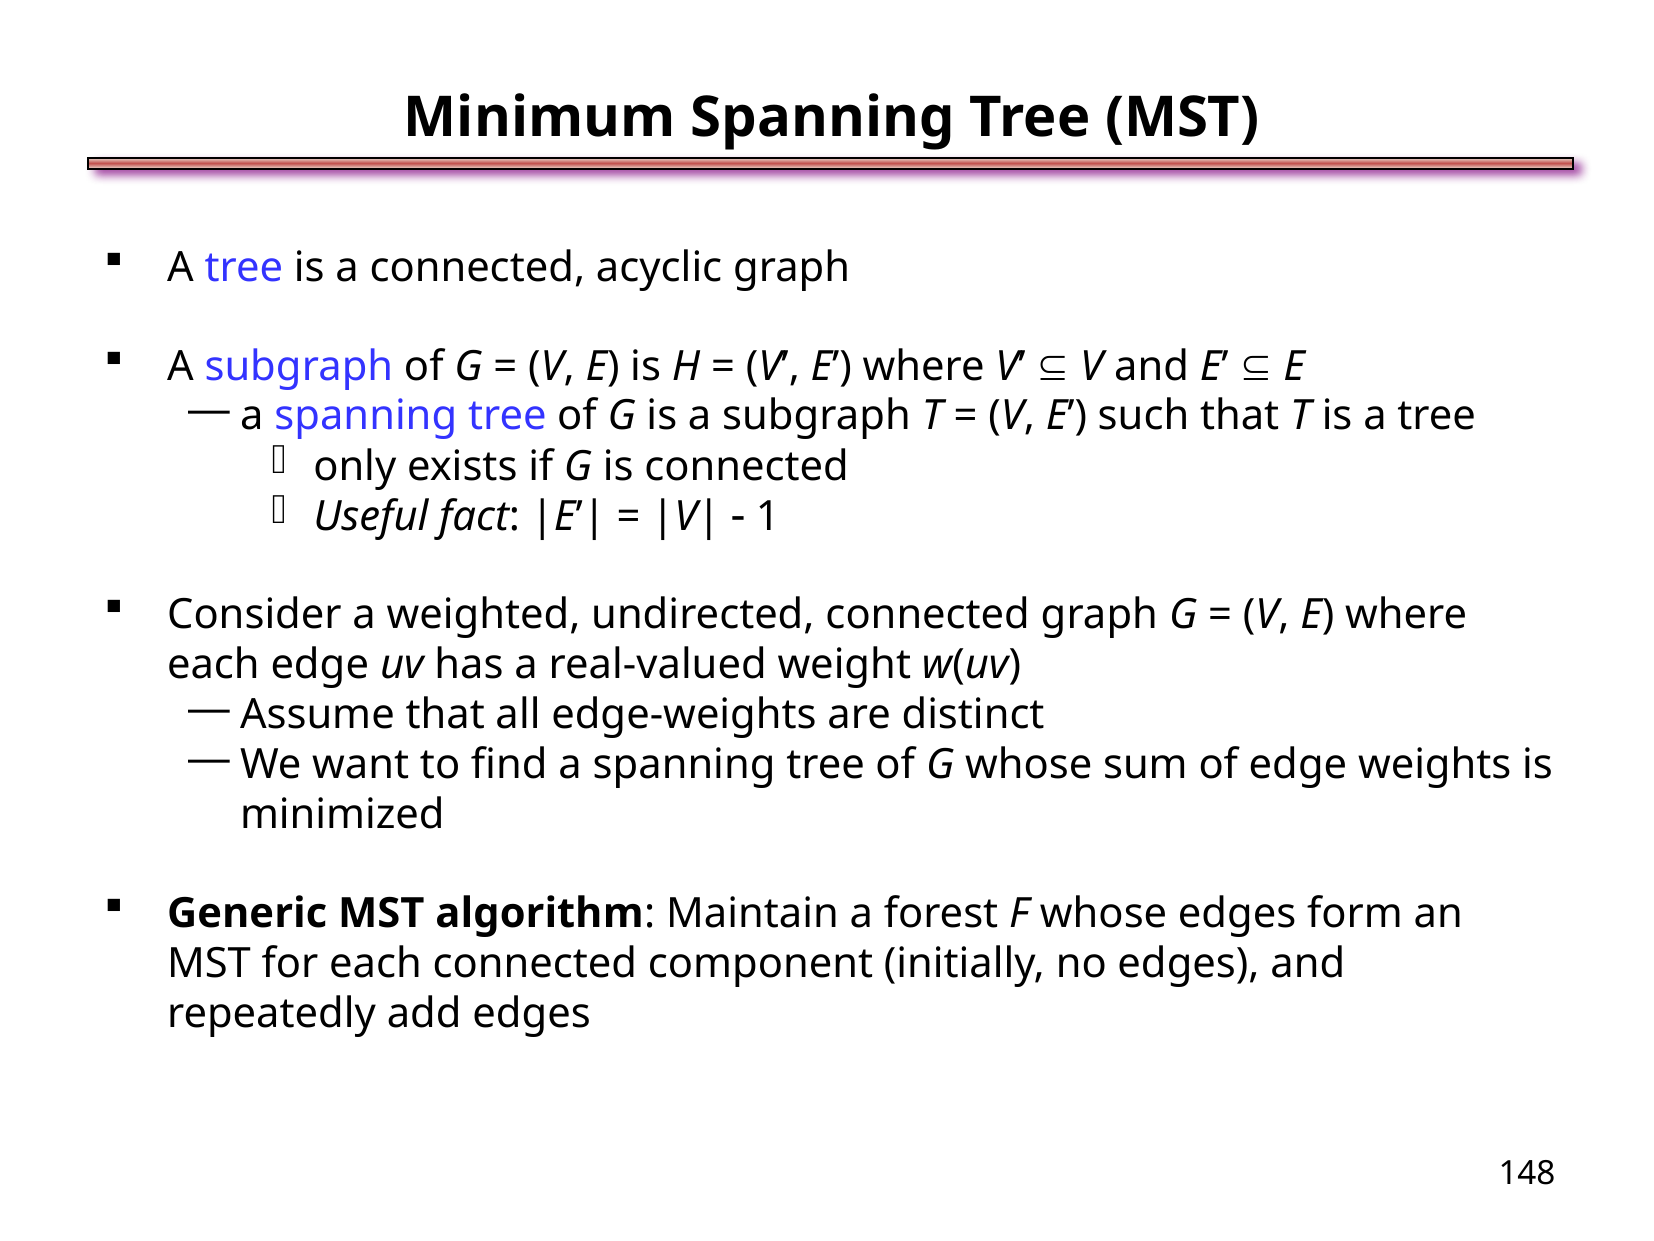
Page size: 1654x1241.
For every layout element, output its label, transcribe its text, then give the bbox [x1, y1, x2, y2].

text_box Minimum Spanning Tree (MST) [87, 72, 1576, 156]
text_box A tree is a connected, acyclic graph A subgraph of G = (V, E) is H = (V’, E’) where V’  V and E’  E a spanning tree of G is a subgraph T = (V, E’) such that T is a tree only exists if G is connected Useful fact: |E’| = |V|  1 Consider a weighted, undirected, connected graph G = (V, E) where each edge uv has a real-valued weight w(uv) Assume that all edge-weights are distinct We want to find a spanning tree of G whose sum of edge weights is minimized Generic MST algorithm: Maintain a forest F whose edges form an MST for each connected component (initially, no edges), and repeatedly add edges [87, 182, 1571, 1131]
text_box <number> [1227, 1142, 1573, 1226]
